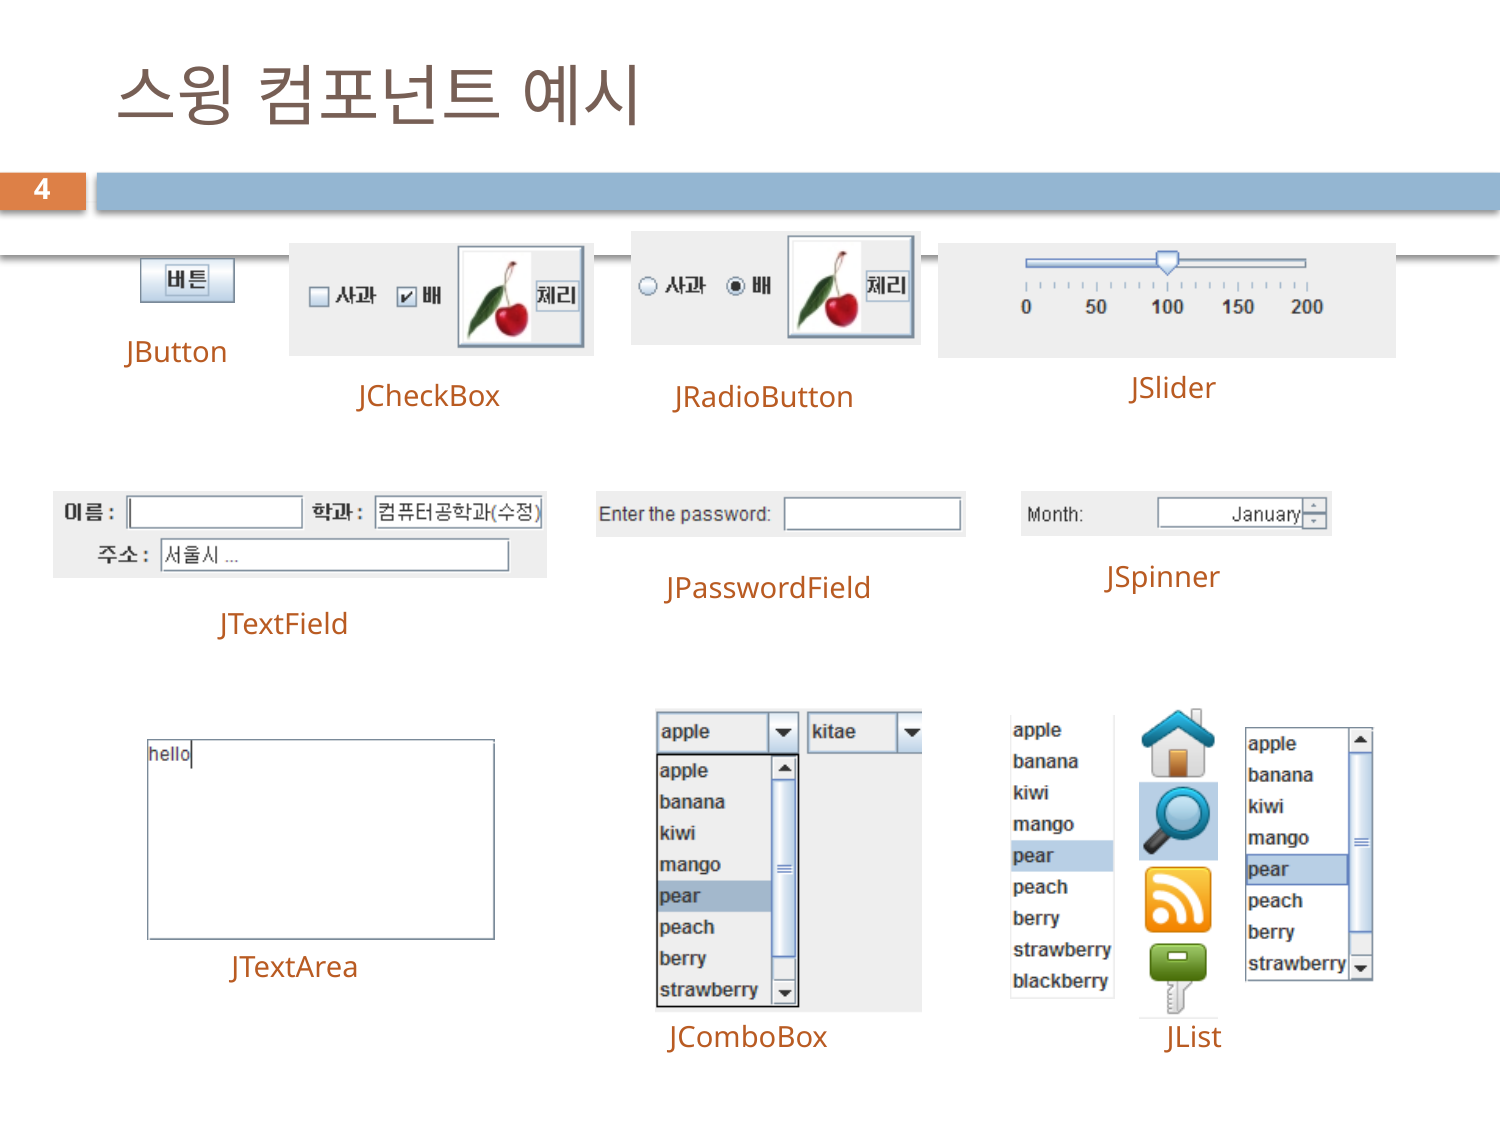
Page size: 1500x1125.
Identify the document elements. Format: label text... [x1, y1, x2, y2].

picture [52, 491, 548, 578]
text_box JSpinner [1091, 550, 1236, 601]
picture [1244, 727, 1376, 983]
picture [1009, 715, 1116, 1000]
text_box JTextField [205, 597, 364, 648]
picture [147, 739, 495, 940]
text_box JTextArea [216, 950, 374, 991]
picture [1139, 703, 1219, 1019]
text_box JCheckBox [343, 369, 516, 420]
slide_number 4 [0, 170, 87, 211]
text_box JPasswordField [651, 562, 887, 613]
text_box JButton [111, 326, 243, 376]
picture [596, 491, 966, 538]
title 스윙 컴포넌트 예시 [100, 37, 1438, 149]
picture [631, 231, 922, 345]
text_box JSlider [1116, 368, 1232, 412]
picture [288, 243, 595, 357]
picture [140, 258, 235, 303]
text_box JComboBox [654, 1026, 843, 1061]
picture [938, 243, 1396, 358]
text_box JRadioButton [660, 370, 870, 421]
text_box JList [1151, 1011, 1237, 1061]
picture [655, 703, 922, 1017]
picture [1021, 491, 1332, 536]
